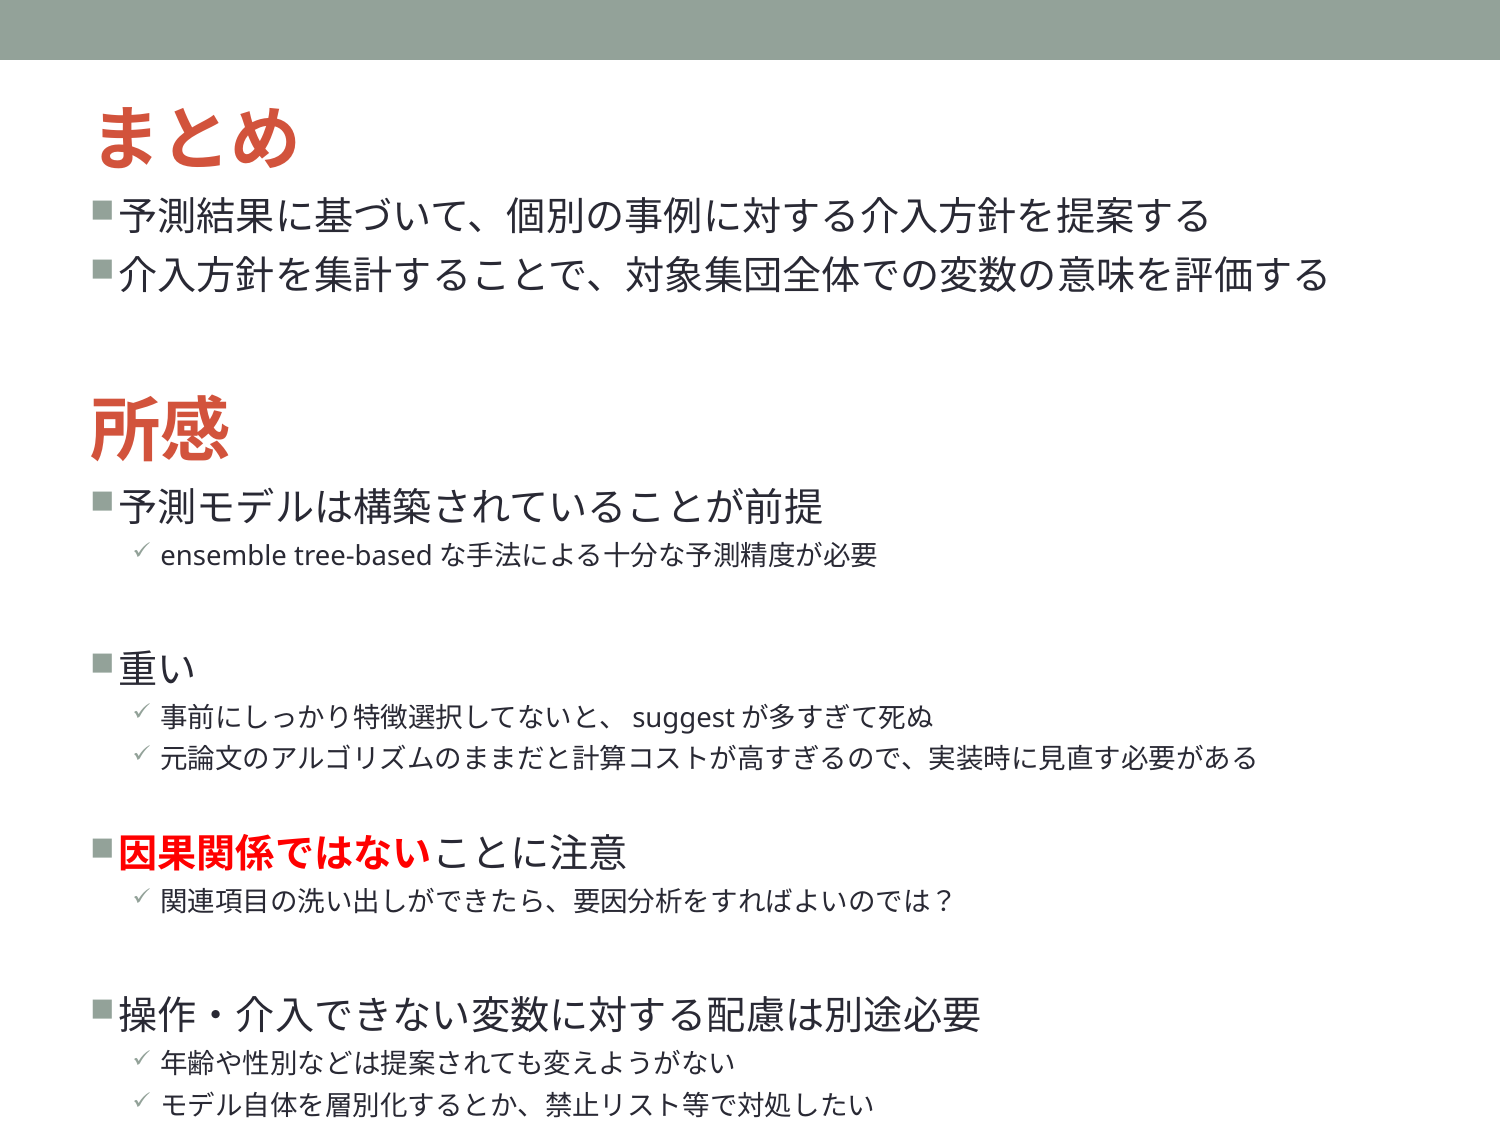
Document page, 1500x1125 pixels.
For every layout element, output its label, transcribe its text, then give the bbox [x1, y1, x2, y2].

list まとめ 予測結果に基づいて、個別の事例に対する介入方針を提案する 介入方針を集計することで、対象集団全体での変数の意味を評価する 所感 予測モデルは構築されていることが前提 ensemble tree-basedな手法による十分な予測精度が必要 重い 事前にしっかり特徴選択してないと、suggestが多すぎて死ぬ 元論文のアルゴリズムのままだと計算コストが高すぎるので、実装時に見直す必要がある 因果関係ではないことに注意 関連項目の洗い出しができたら、要因分析をすればよいのでは？ 操作・介入できない変数に対する配慮は別途必要 年齢や性別などは提案されても変えようがない モデル自体を層別化するとか、禁止リスト等で対処したい [75, 78, 1425, 1125]
